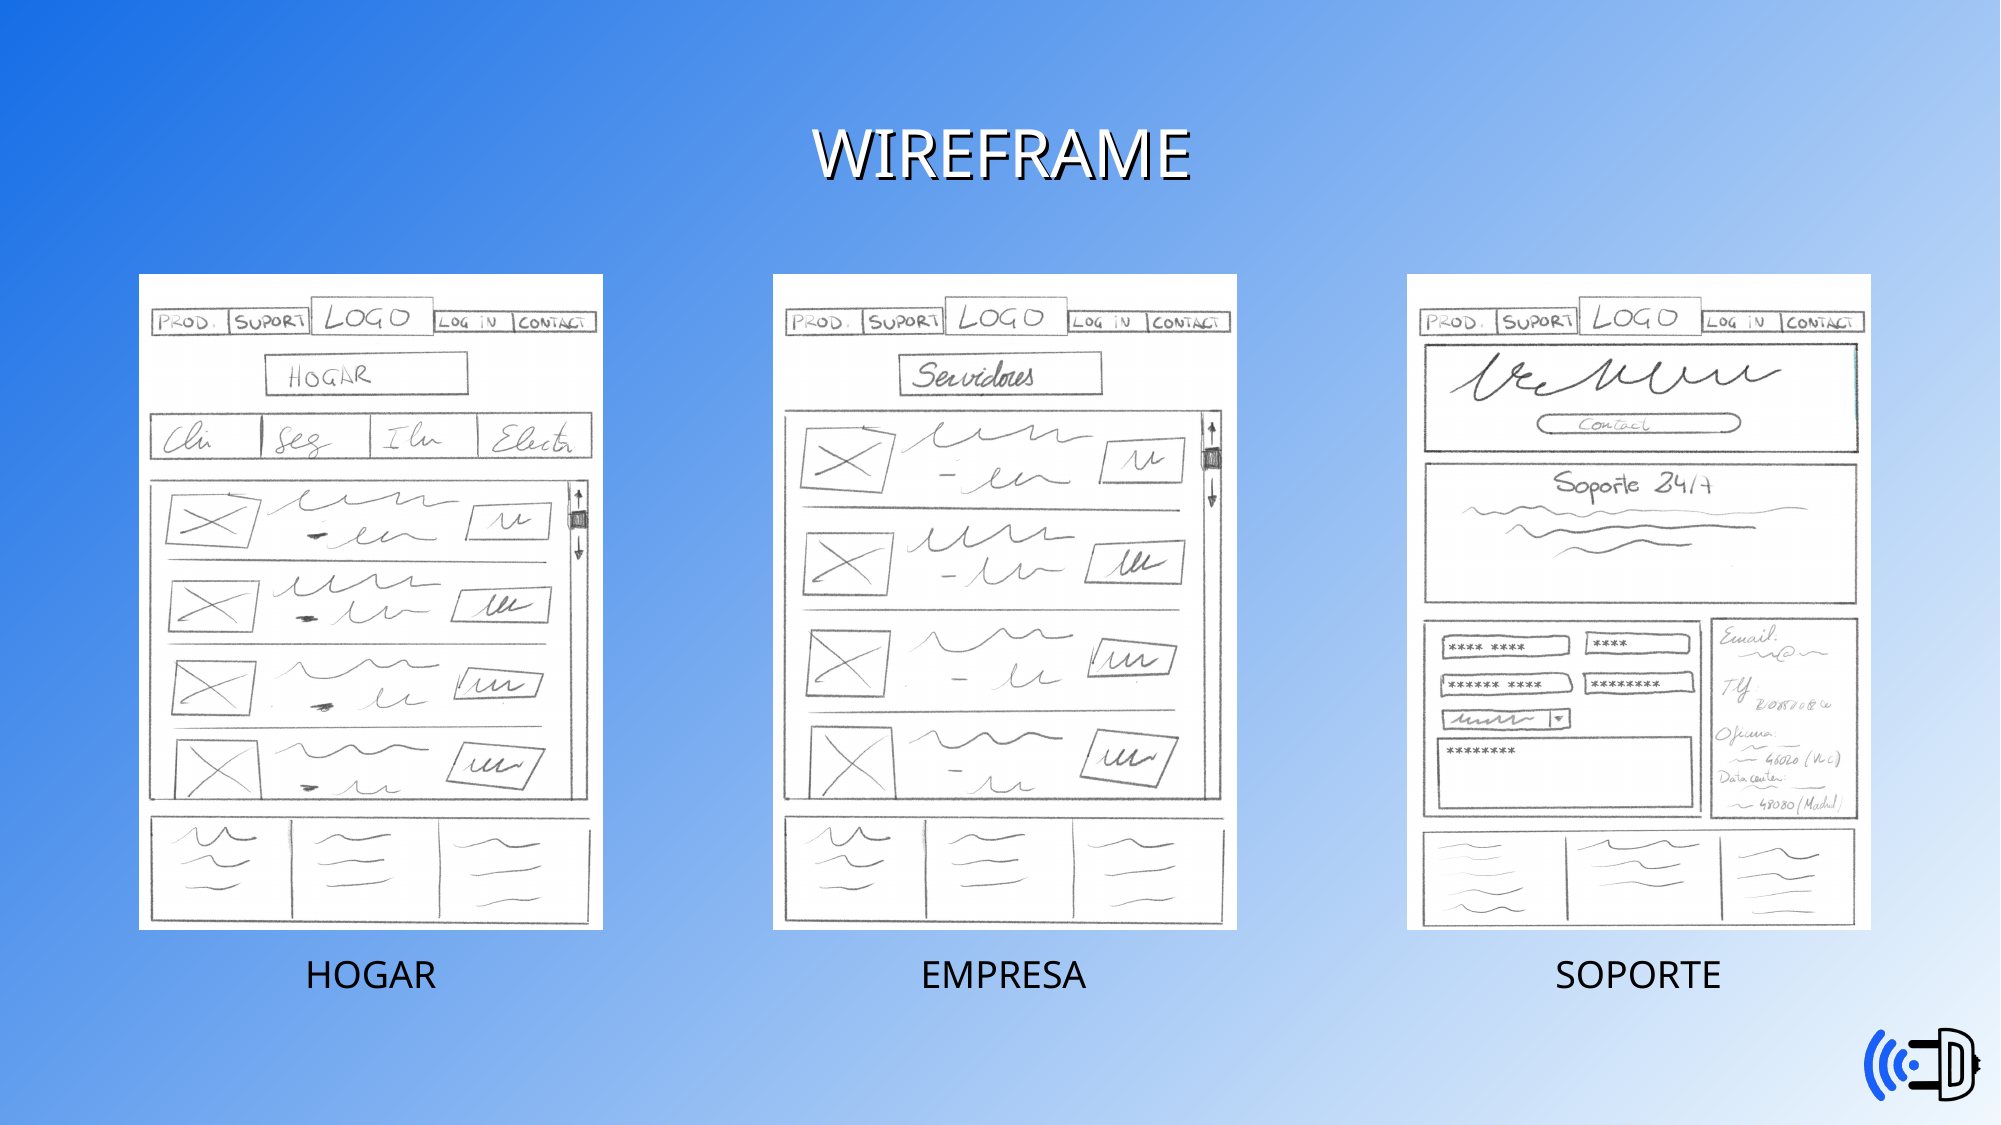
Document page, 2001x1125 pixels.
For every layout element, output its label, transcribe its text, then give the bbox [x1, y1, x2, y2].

text_box EMPRESA [905, 943, 1102, 1004]
text_box HOGAR [290, 943, 452, 1004]
text_box [0, 0, 2000, 1125]
text_box SOPORTE [1540, 943, 1737, 1004]
picture [1406, 273, 1871, 931]
text_box WIREFRAME [539, 106, 1471, 202]
picture [772, 273, 1237, 931]
picture [138, 273, 603, 931]
picture [1860, 1018, 1989, 1108]
text_box WIREFRAME [535, 103, 1468, 199]
